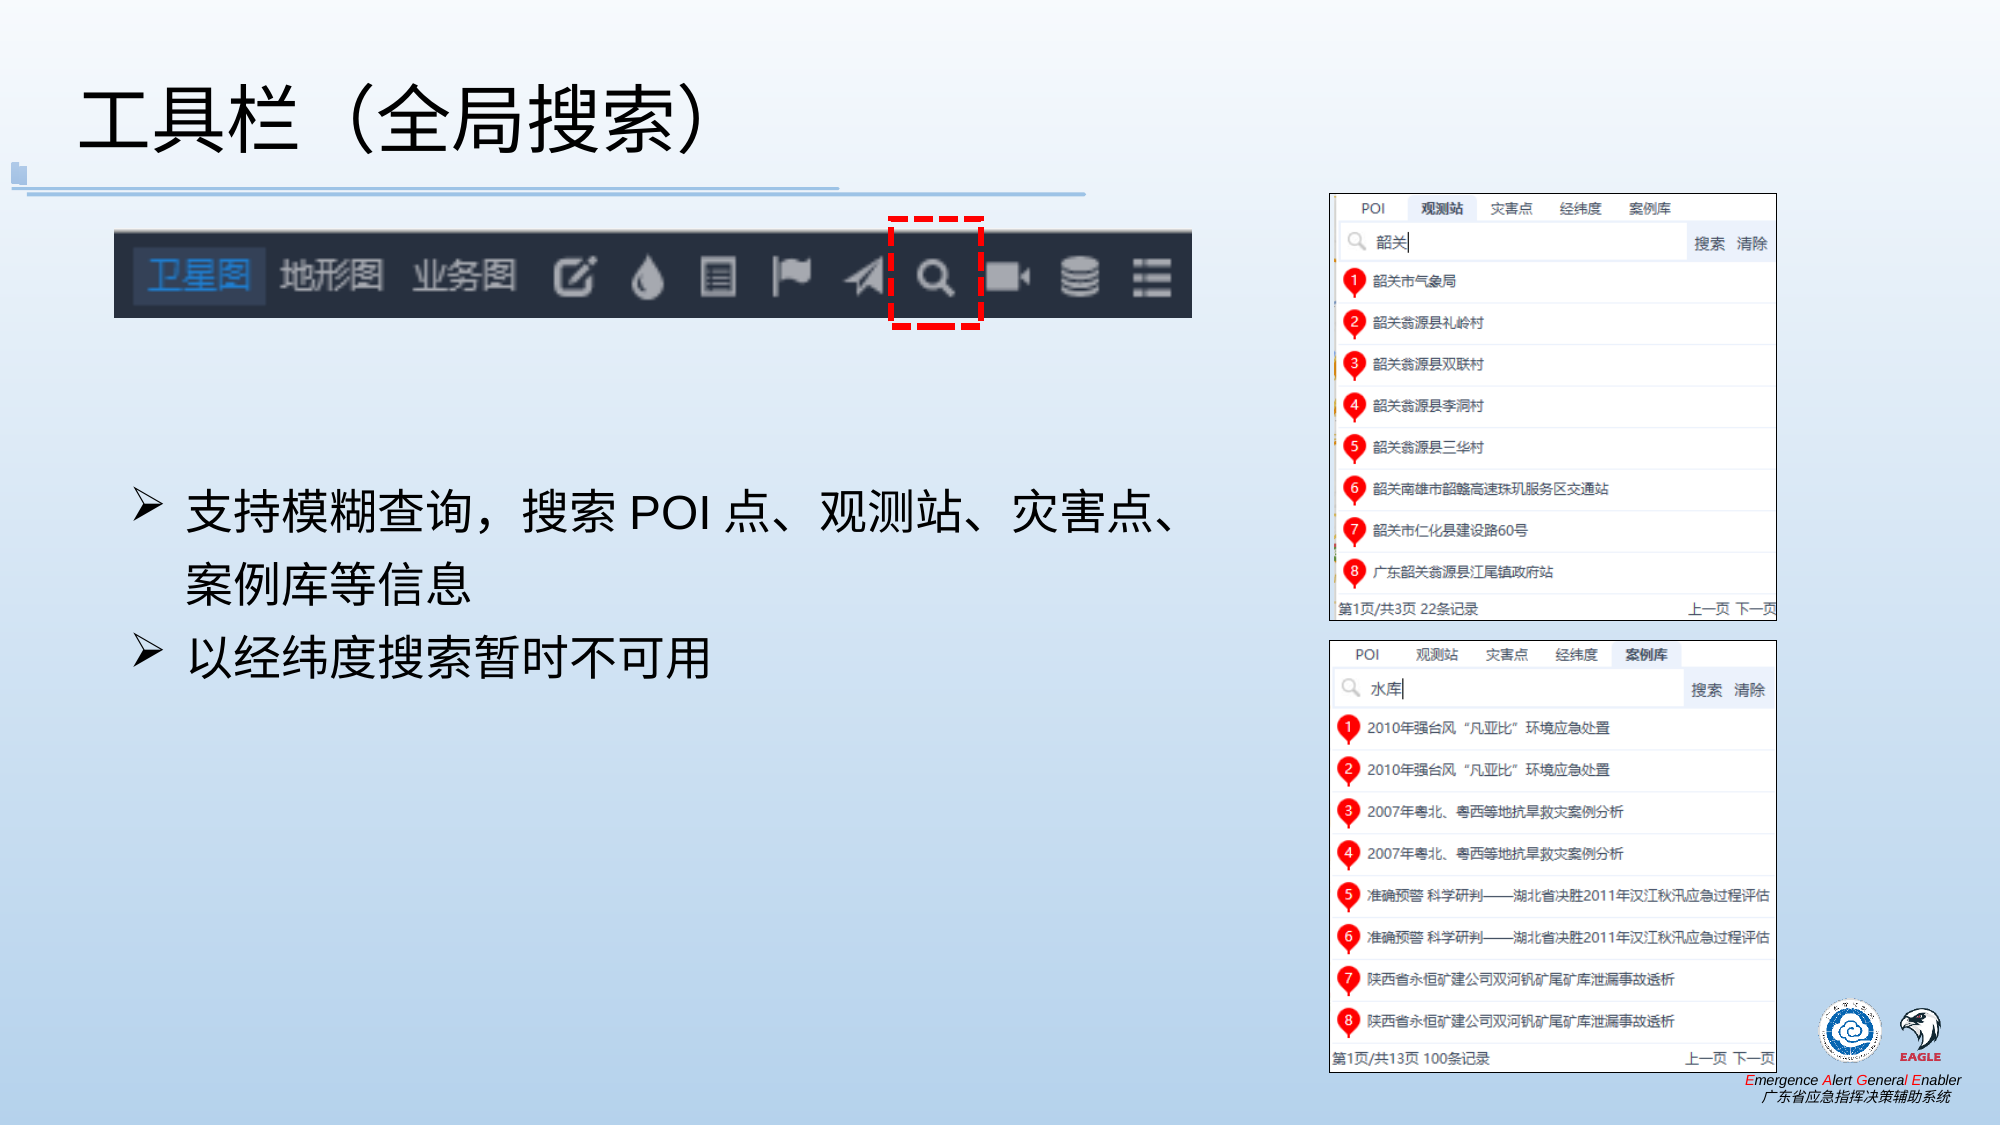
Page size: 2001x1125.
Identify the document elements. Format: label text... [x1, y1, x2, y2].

text_box [890, 318, 982, 327]
text_box [890, 218, 982, 228]
title 工具栏（全局搜索） [61, 42, 1618, 204]
picture [1329, 192, 1777, 621]
picture [1329, 640, 1777, 1073]
picture [114, 228, 1192, 318]
picture [1818, 997, 1958, 1074]
text_box 支持模糊查询，搜索POI点、观测站、灾害点、案例库等信息 以经纬度搜索暂时不可用 [114, 458, 1175, 693]
